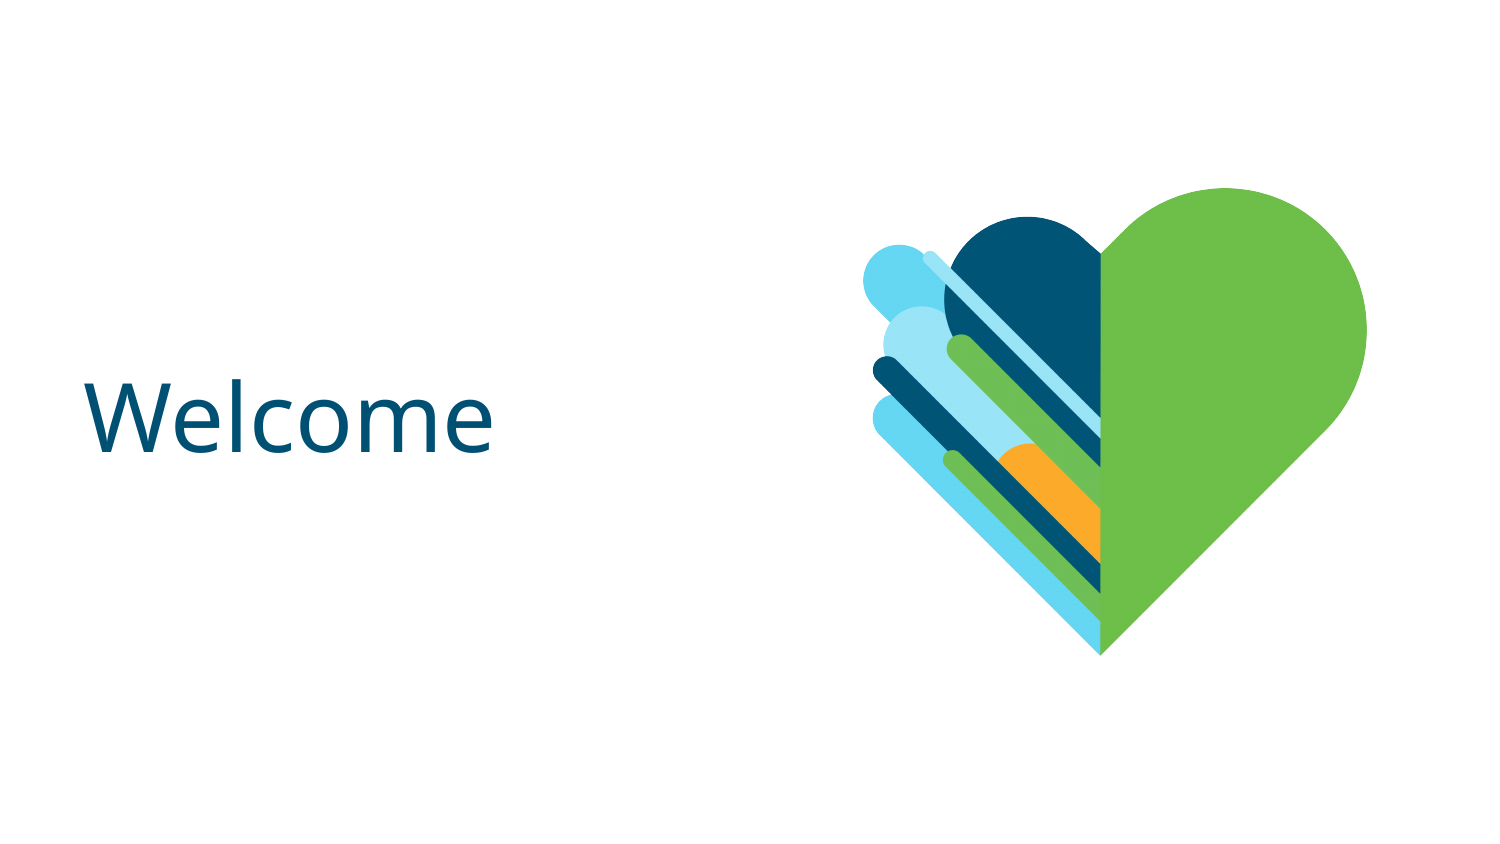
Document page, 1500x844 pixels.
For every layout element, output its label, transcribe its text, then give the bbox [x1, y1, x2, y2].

title Welcome [68, 211, 824, 633]
picture [863, 188, 1367, 656]
